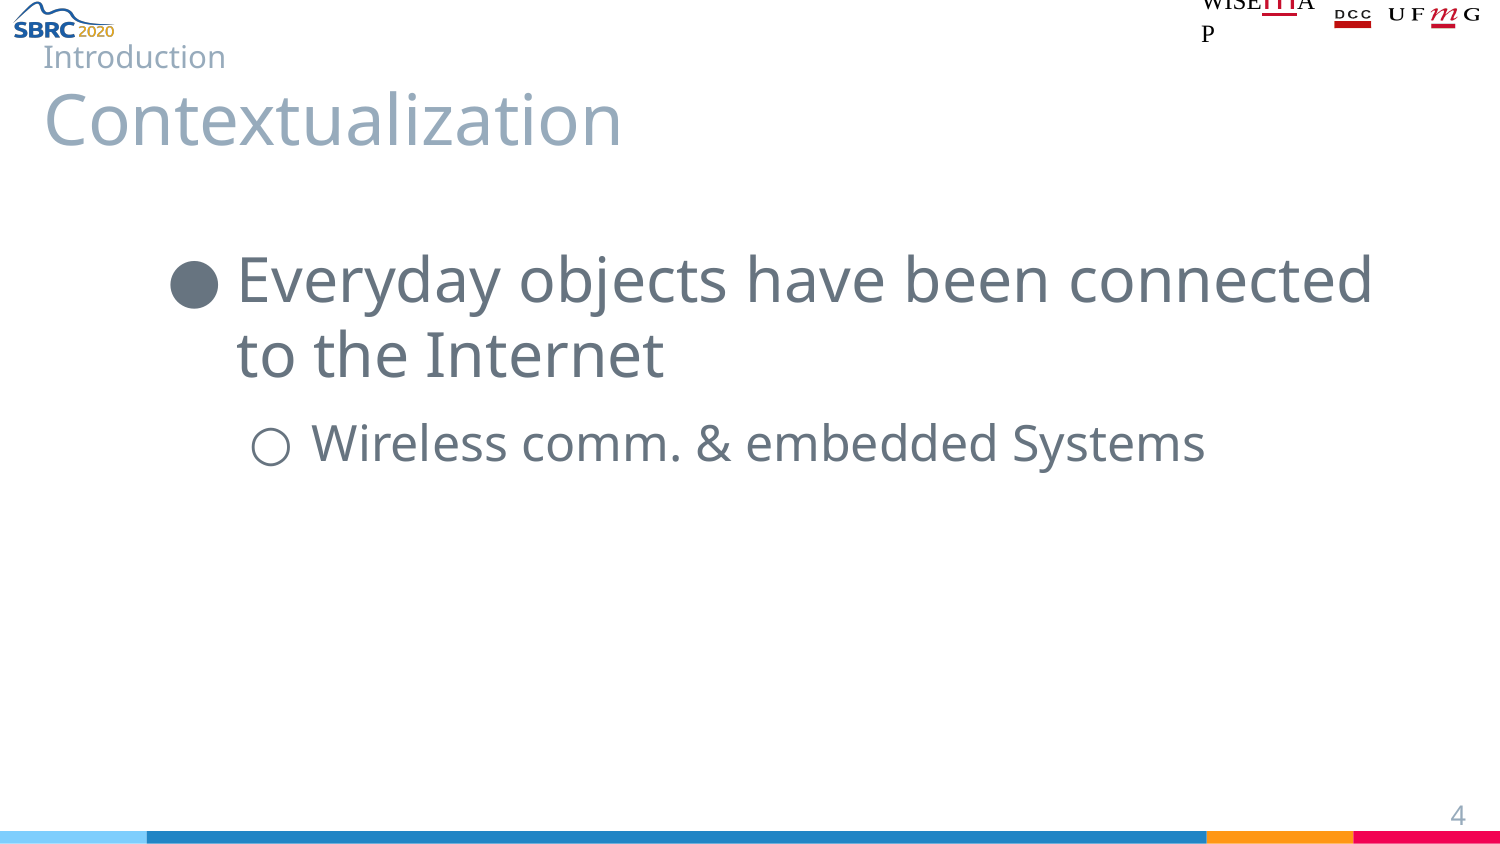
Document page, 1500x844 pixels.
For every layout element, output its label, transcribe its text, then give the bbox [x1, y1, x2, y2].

picture [1387, 8, 1480, 31]
title Introduction Contextualization [28, 33, 1482, 175]
picture [1251, 8, 1372, 33]
list Everyday objects have been connected to the Internet Wireless comm. & embedded Systems [146, 225, 1392, 809]
slide_number ‹#› [1391, 783, 1482, 835]
picture [11, 0, 116, 40]
